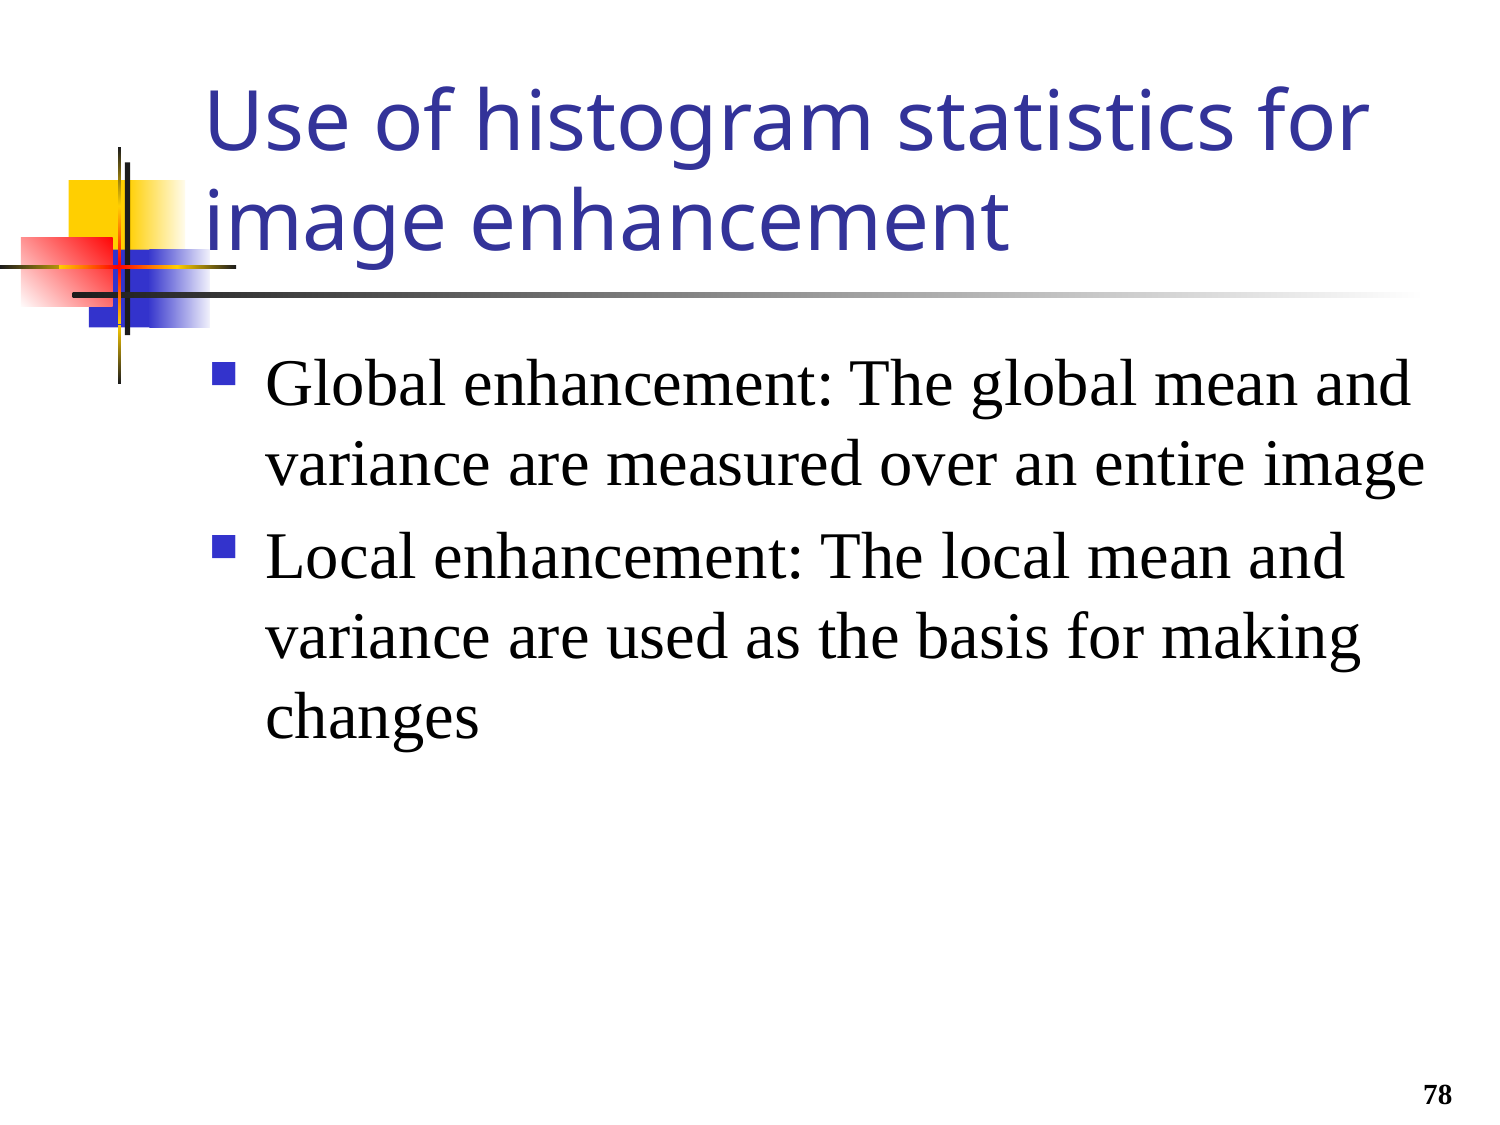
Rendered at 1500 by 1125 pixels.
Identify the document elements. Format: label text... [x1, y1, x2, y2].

title Use of histogram statistics for image enhancement [188, 34, 1468, 276]
list Global enhancement: The global mean and variance are measured over an entire image Local enhancement: The local mean and variance are used as the basis for making changes [193, 330, 1470, 1007]
slide_number 78 [1154, 1042, 1468, 1118]
